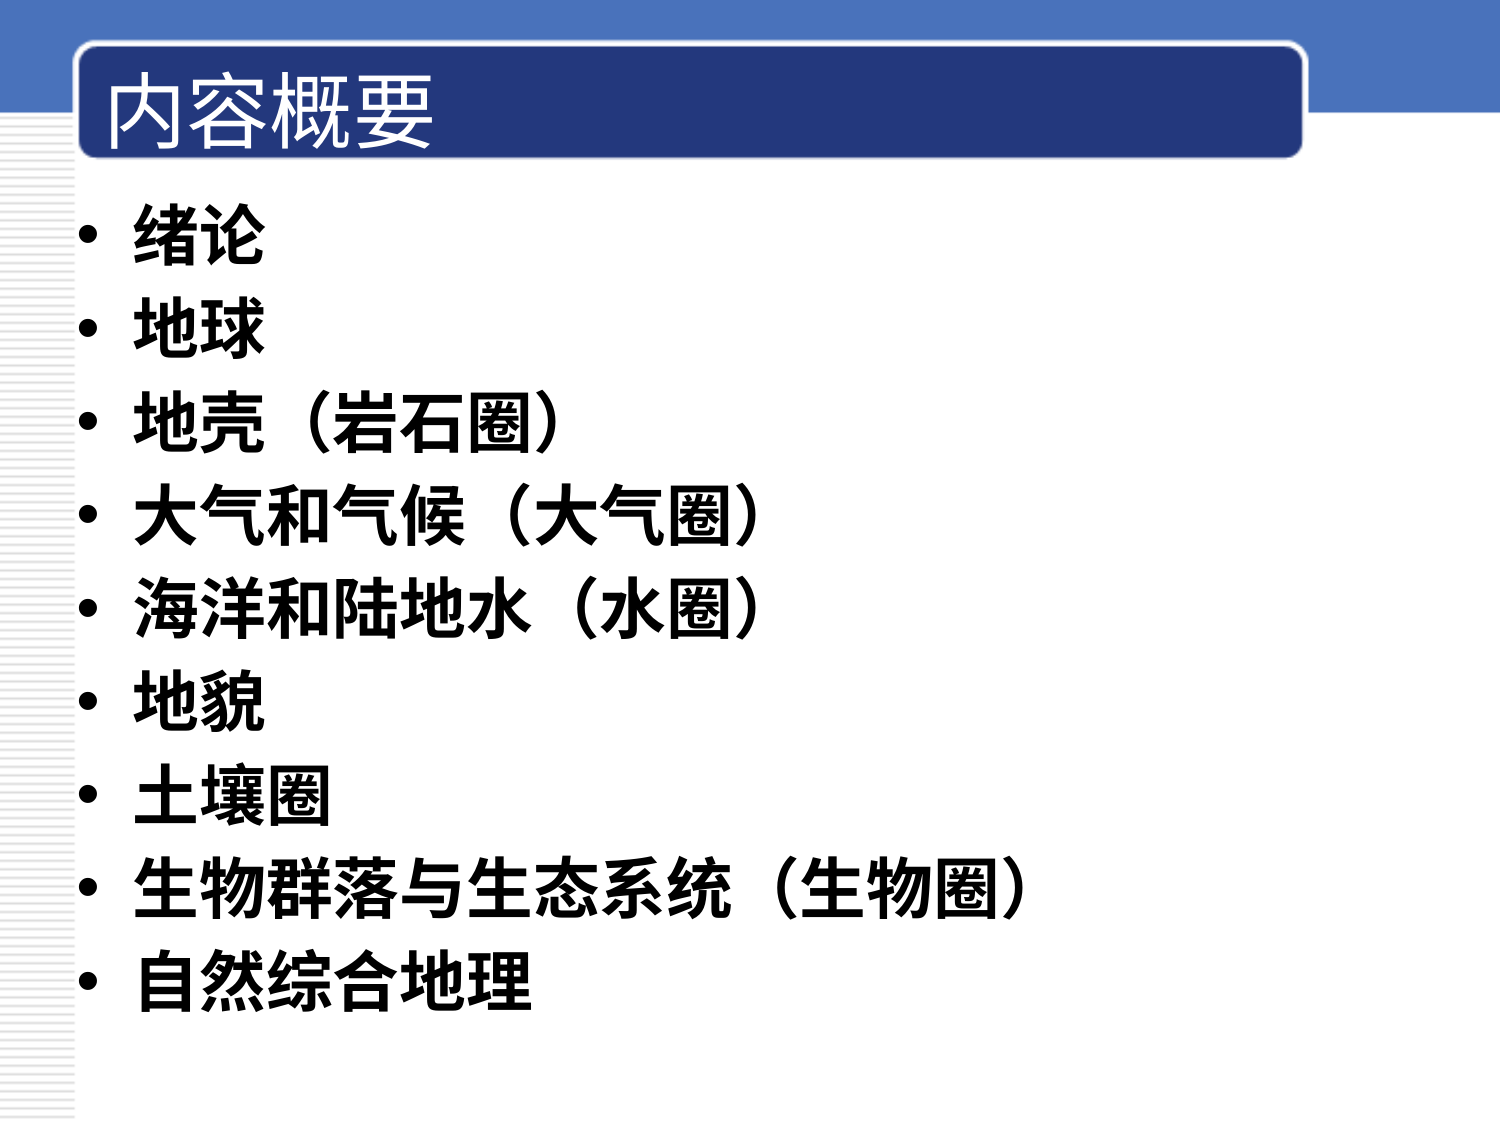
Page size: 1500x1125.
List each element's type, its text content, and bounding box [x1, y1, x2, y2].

list 绪论 地球 地壳（岩石圈） 大气和气候（大气圈） 海洋和陆地水（水圈） 地貌 土壤圈 生物群落与生态系统（生物圈） 自然综合地理 [61, 185, 1412, 929]
title 内容概要 [88, 56, 1282, 162]
picture [0, 0, 1500, 1125]
